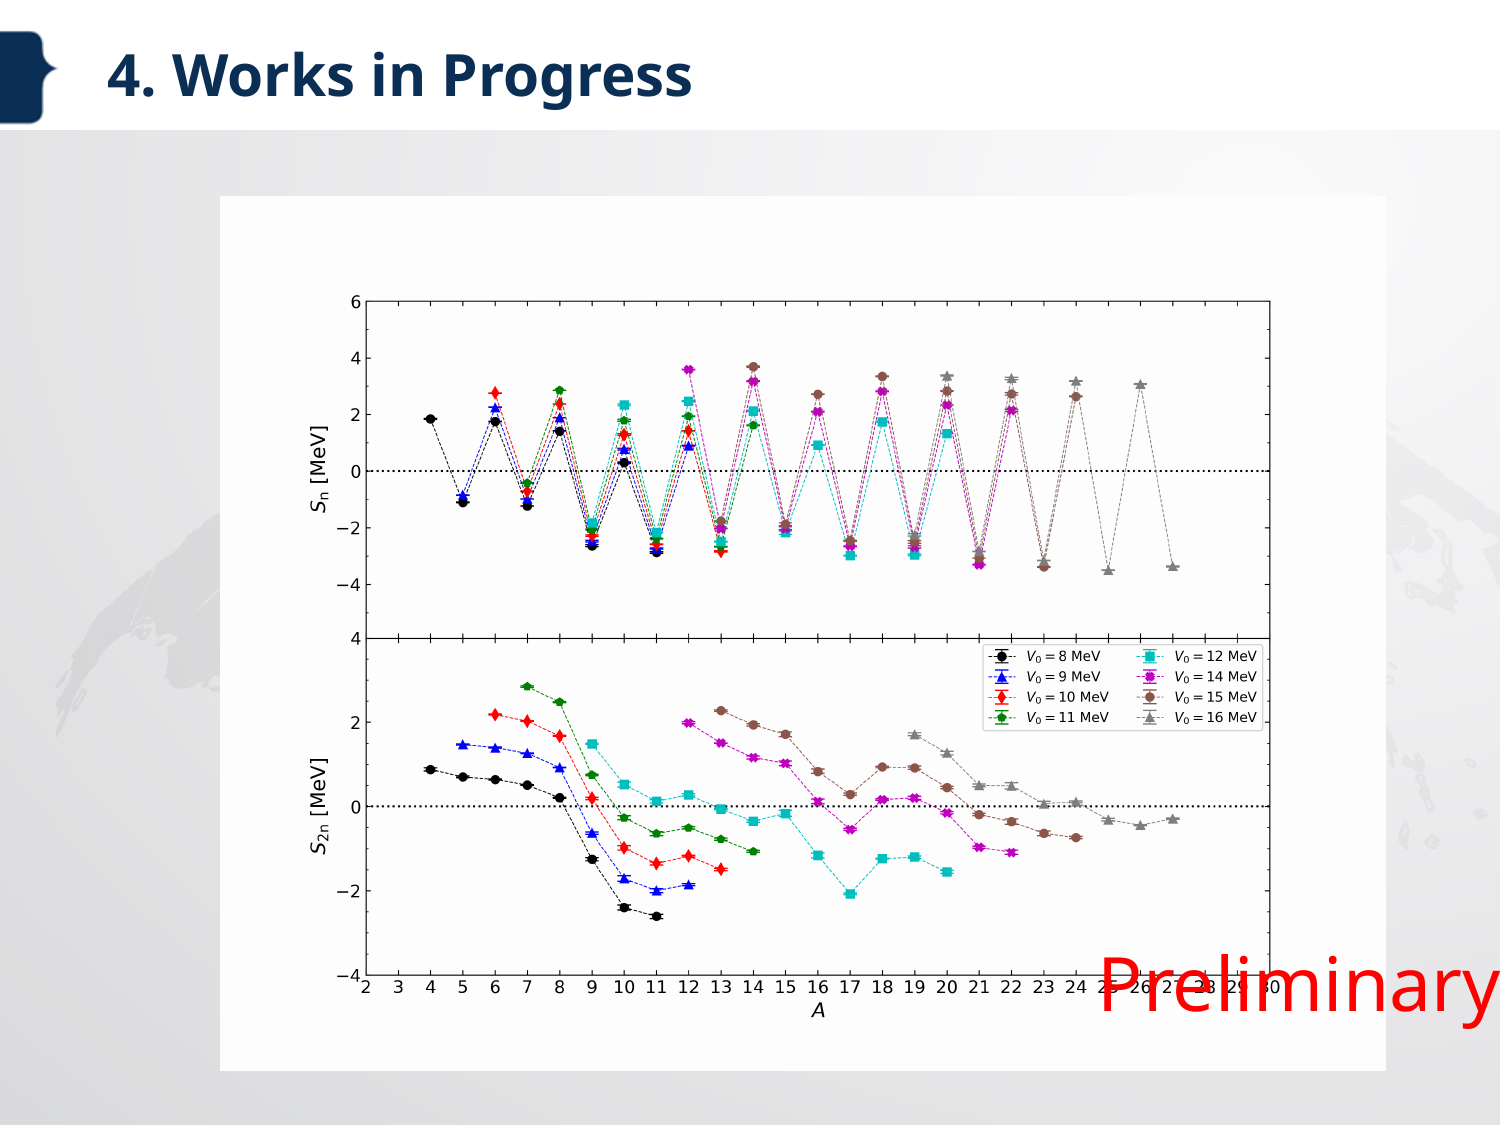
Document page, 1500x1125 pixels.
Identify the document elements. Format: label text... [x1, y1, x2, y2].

text_box 4. Works in Progress [78, 30, 1347, 117]
picture [0, 29, 59, 126]
picture [0, 130, 1500, 1125]
